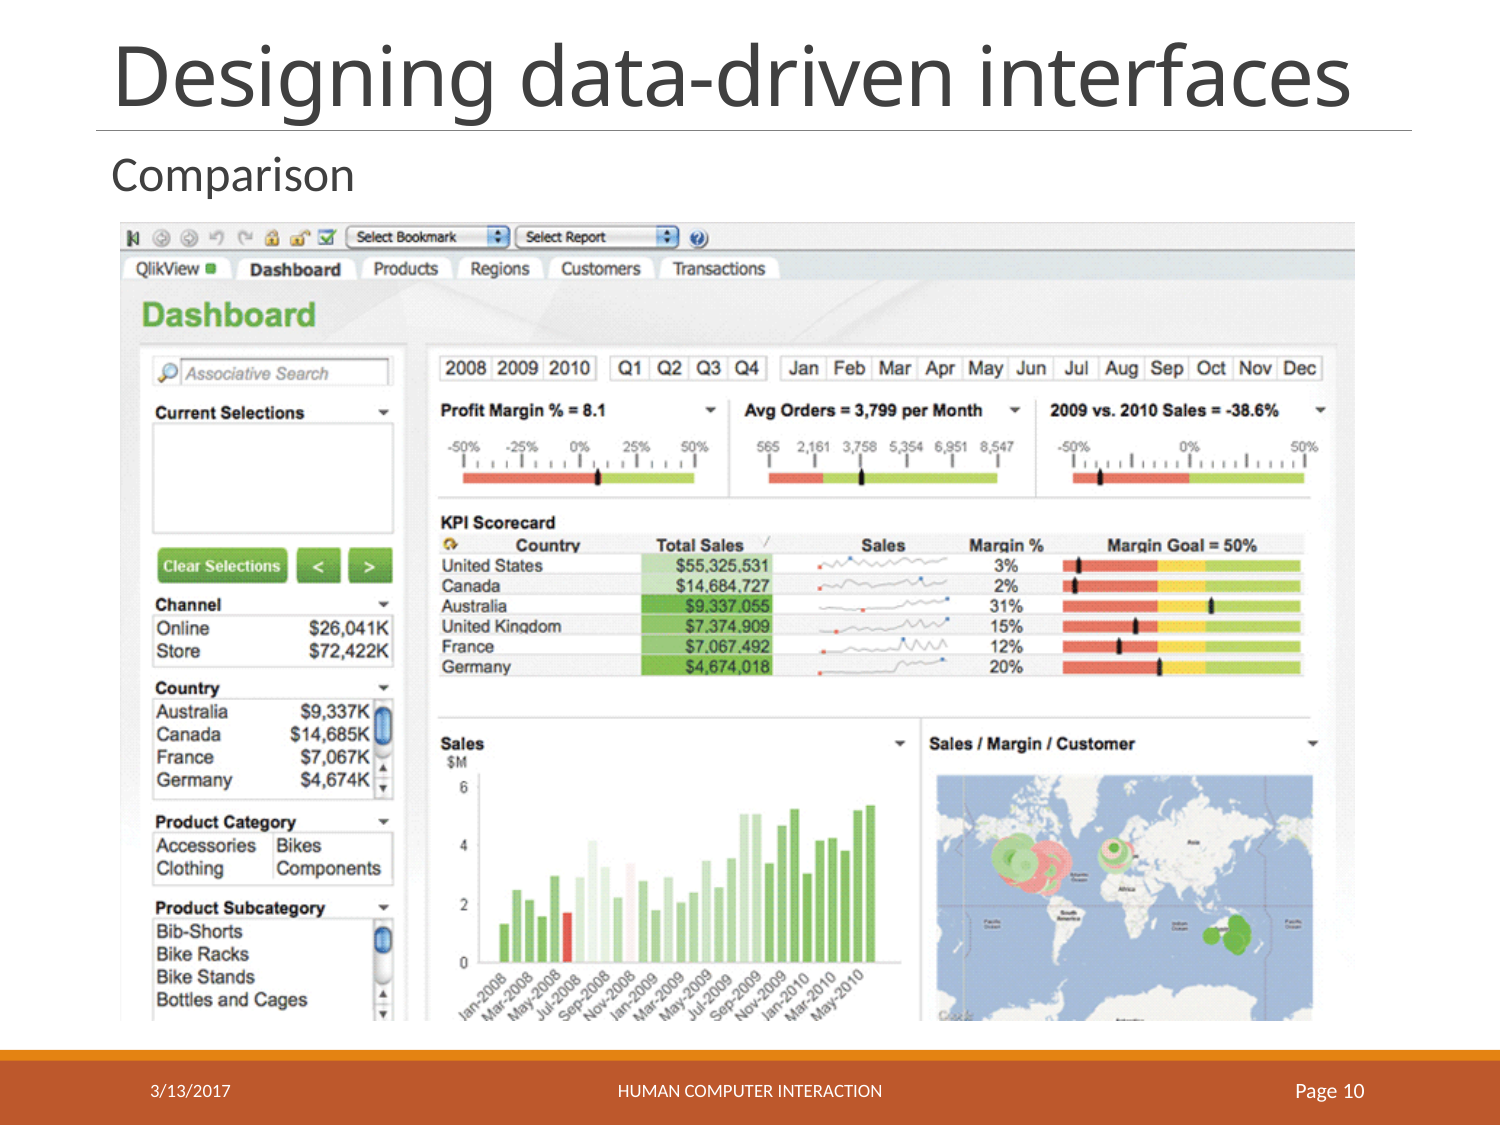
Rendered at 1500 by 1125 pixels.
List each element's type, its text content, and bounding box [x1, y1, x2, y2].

slide_number Page 10 [1218, 1059, 1380, 1120]
title Designing data-driven interfaces [96, 19, 1413, 131]
picture [119, 221, 1356, 1022]
footer HUMAN COMPUTER INTERACTION [453, 1059, 1047, 1120]
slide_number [135, 1059, 440, 1120]
list Comparison [96, 140, 1413, 1034]
